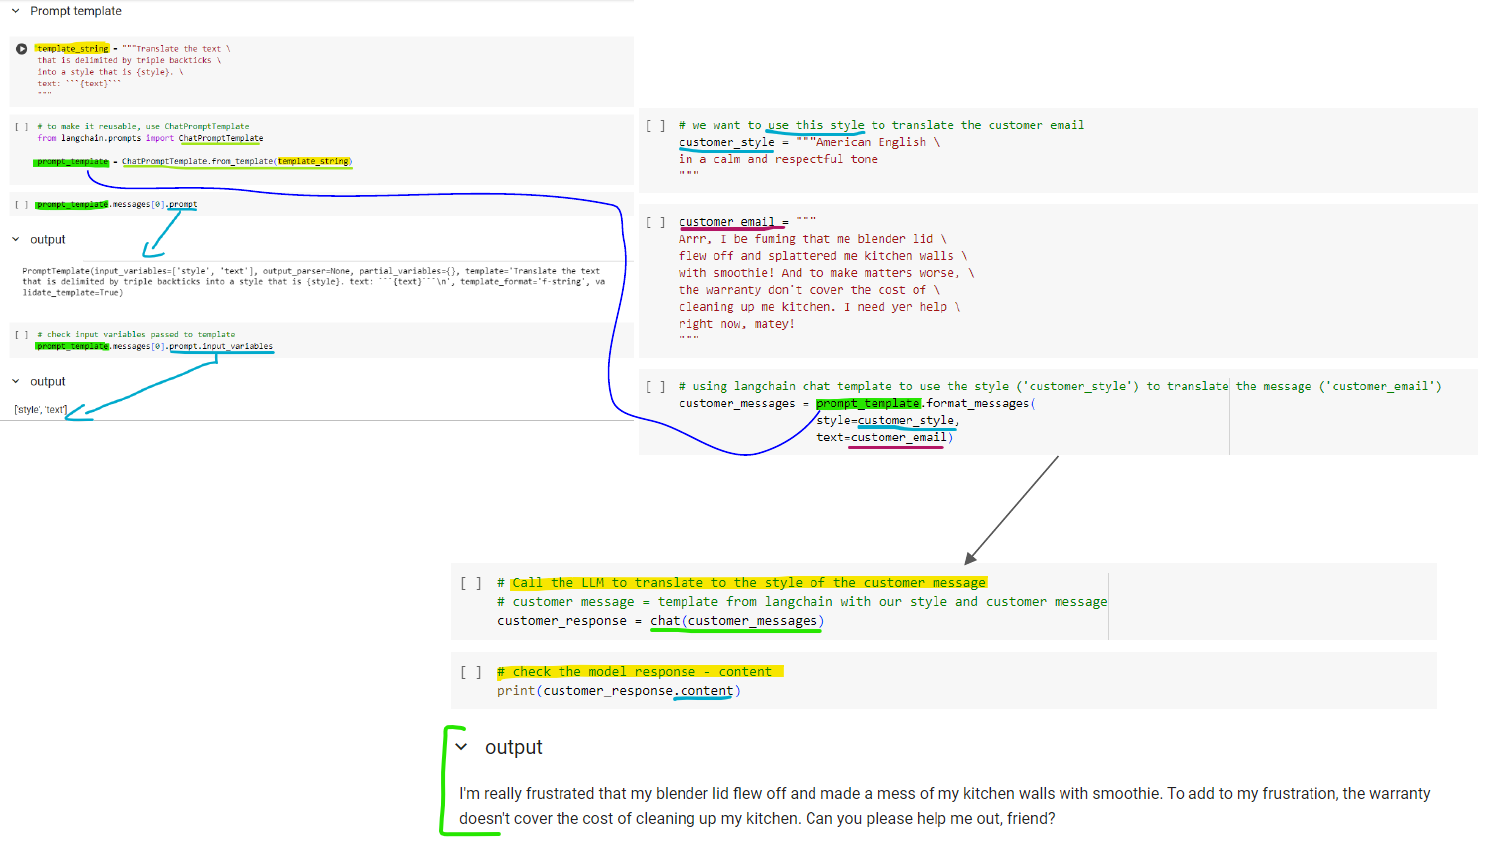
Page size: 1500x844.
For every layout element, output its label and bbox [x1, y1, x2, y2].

picture [437, 548, 1438, 844]
text_box [963, 455, 1059, 566]
picture [0, 0, 634, 423]
picture [638, 108, 1479, 457]
